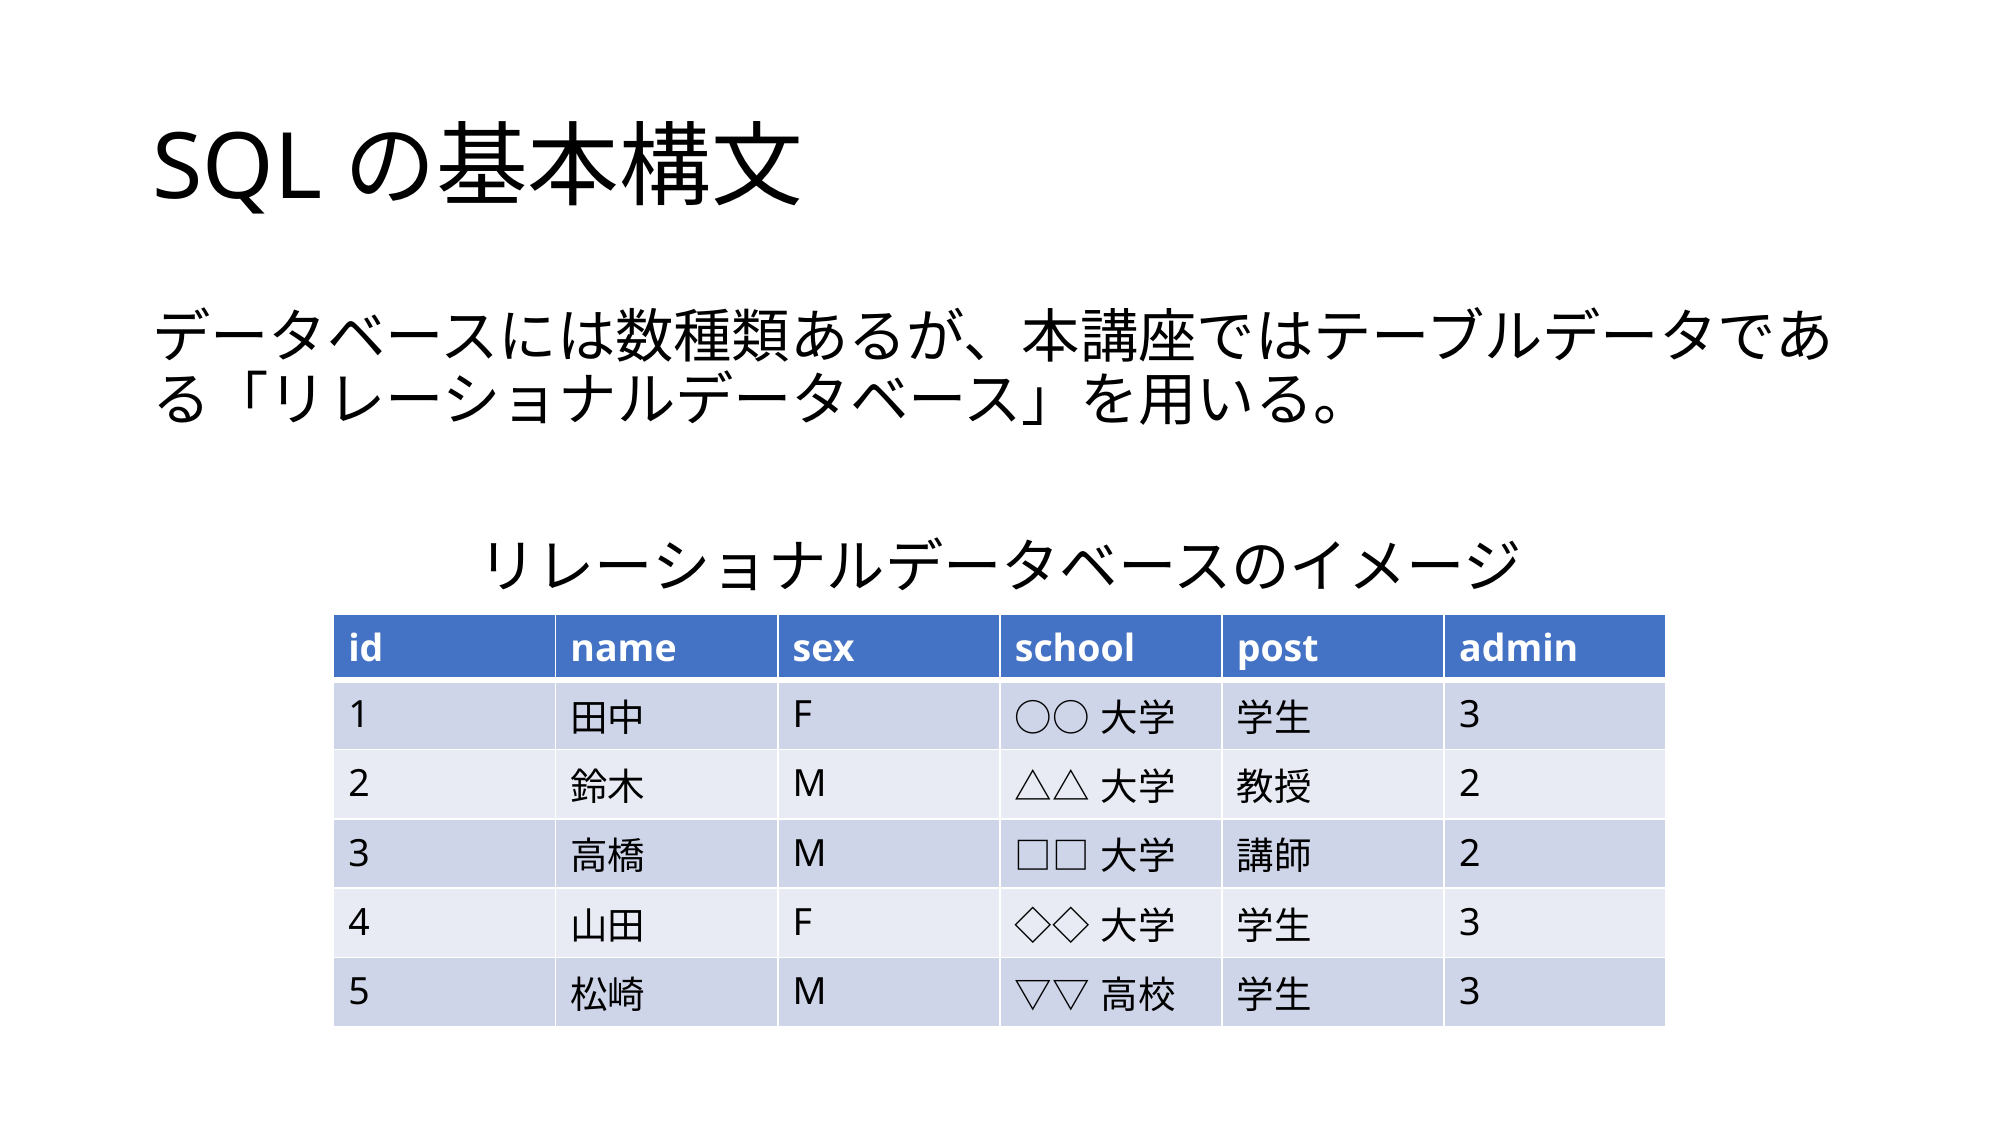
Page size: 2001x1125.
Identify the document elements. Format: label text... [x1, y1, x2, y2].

table_header admin [1445, 615, 1665, 677]
table_cell 教授 [1223, 750, 1443, 818]
table_cell 学生 [1223, 683, 1443, 749]
table_cell F [779, 889, 999, 957]
table_cell F [779, 683, 999, 749]
table_cell 2 [1445, 750, 1665, 818]
table_cell □□大学 [1001, 820, 1221, 887]
list データベースには数種類あるが、本講座ではテーブルデータである「リレーショナルデータベース」を用いる。 リレーショナルデータベースのイメージ [137, 299, 1863, 1014]
table_header id [334, 615, 555, 677]
title SQLの基本構文 [137, 59, 1863, 278]
table_cell 学生 [1223, 958, 1443, 1026]
table_cell 3 [1445, 683, 1665, 749]
table_cell 3 [334, 820, 555, 887]
table_cell 学生 [1223, 889, 1443, 957]
table_cell M [779, 958, 999, 1026]
table_header name [556, 615, 777, 677]
table_cell 3 [1445, 889, 1665, 957]
table_cell 鈴木 [556, 750, 777, 818]
table_cell M [779, 750, 999, 818]
table_cell 5 [334, 958, 555, 1026]
table_cell 3 [1445, 958, 1665, 1026]
table_cell 松崎 [556, 958, 777, 1026]
table_cell 1 [334, 683, 555, 749]
table_cell 4 [334, 889, 555, 957]
table_cell 田中 [556, 683, 777, 749]
table_cell ▽▽高校 [1001, 958, 1221, 1026]
table_cell M [779, 820, 999, 887]
table_cell 2 [1445, 820, 1665, 887]
table_cell 高橋 [556, 820, 777, 887]
table_header sex [779, 615, 999, 677]
table_cell ○○大学 [1001, 683, 1221, 749]
table_cell 講師 [1223, 820, 1443, 887]
table_cell 山田 [556, 889, 777, 957]
table_cell ◇◇大学 [1001, 889, 1221, 957]
table_cell 2 [334, 750, 555, 818]
table_cell △△大学 [1001, 750, 1221, 818]
table_header school [1001, 615, 1221, 677]
table_header post [1223, 615, 1443, 677]
